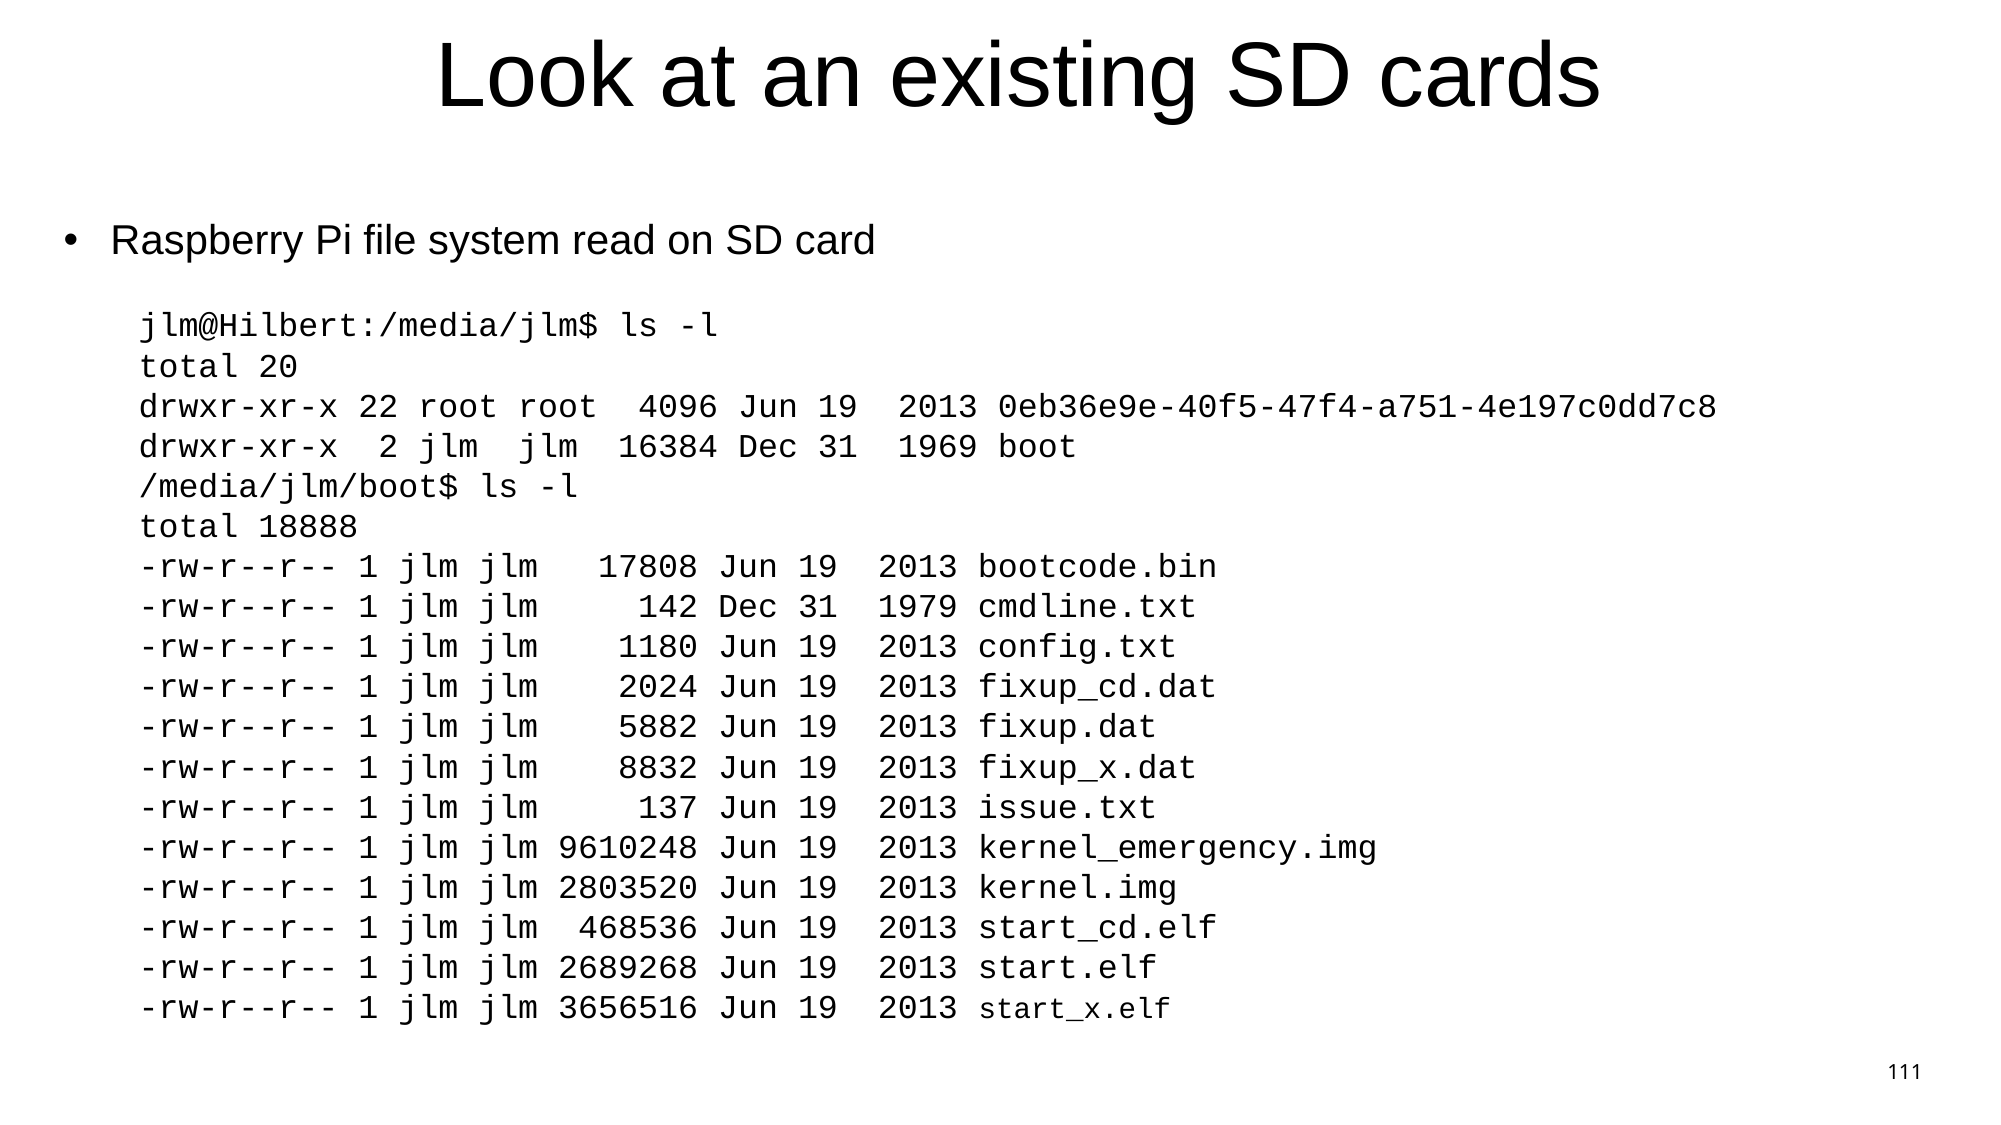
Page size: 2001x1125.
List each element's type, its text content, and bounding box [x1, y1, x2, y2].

slide_number 111 [1855, 1042, 1955, 1103]
list Raspberry Pi file system read on SD card jlm@Hilbert:/media/jlm$ ls -l total 20 drwxr-xr-x 22 root root 4096 Jun 19 2013 0eb36e9e-40f5-47f4-a751-4e197c0dd7c8 drwxr-xr-x 2 jlm jlm 16384 Dec 31 1969 boot /media/jlm/boot$ ls -l total 18888 -rw-r--r-- 1 jlm jlm 17808 Jun 19 2013 bootcode.bin -rw-r--r-- 1 jlm jlm 142 Dec 31 1979 cmdline.txt -rw-r--r-- 1 jlm jlm 1180 Jun 19 2013 config.txt -rw-r--r-- 1 jlm jlm 2024 Jun 19 2013 fixup_cd.dat -rw-r--r-- 1 jlm jlm 5882 Jun 19 2013 fixup.dat -rw-r--r-- 1 jlm jlm 8832 Jun 19 2013 fixup_x.dat -rw-r--r-- 1 jlm jlm 137 Jun 19 2013 issue.txt -rw-r--r-- 1 jlm jlm 9610248 Jun 19 2013 kernel_emergency.img -rw-r--r-- 1 jlm jlm 2803520 Jun 19 2013 kernel.img -rw-r--r-- 1 jlm jlm 468536 Jun 19 2013 start_cd.elf -rw-r--r-- 1 jlm jlm 2689268 Jun 19 2013 start.elf -rw-r--r-- 1 jlm jlm 3656516 Jun 19 2013 start_x.elf [48, 211, 1949, 977]
title Look at an existing SD cards [91, 6, 1949, 149]
